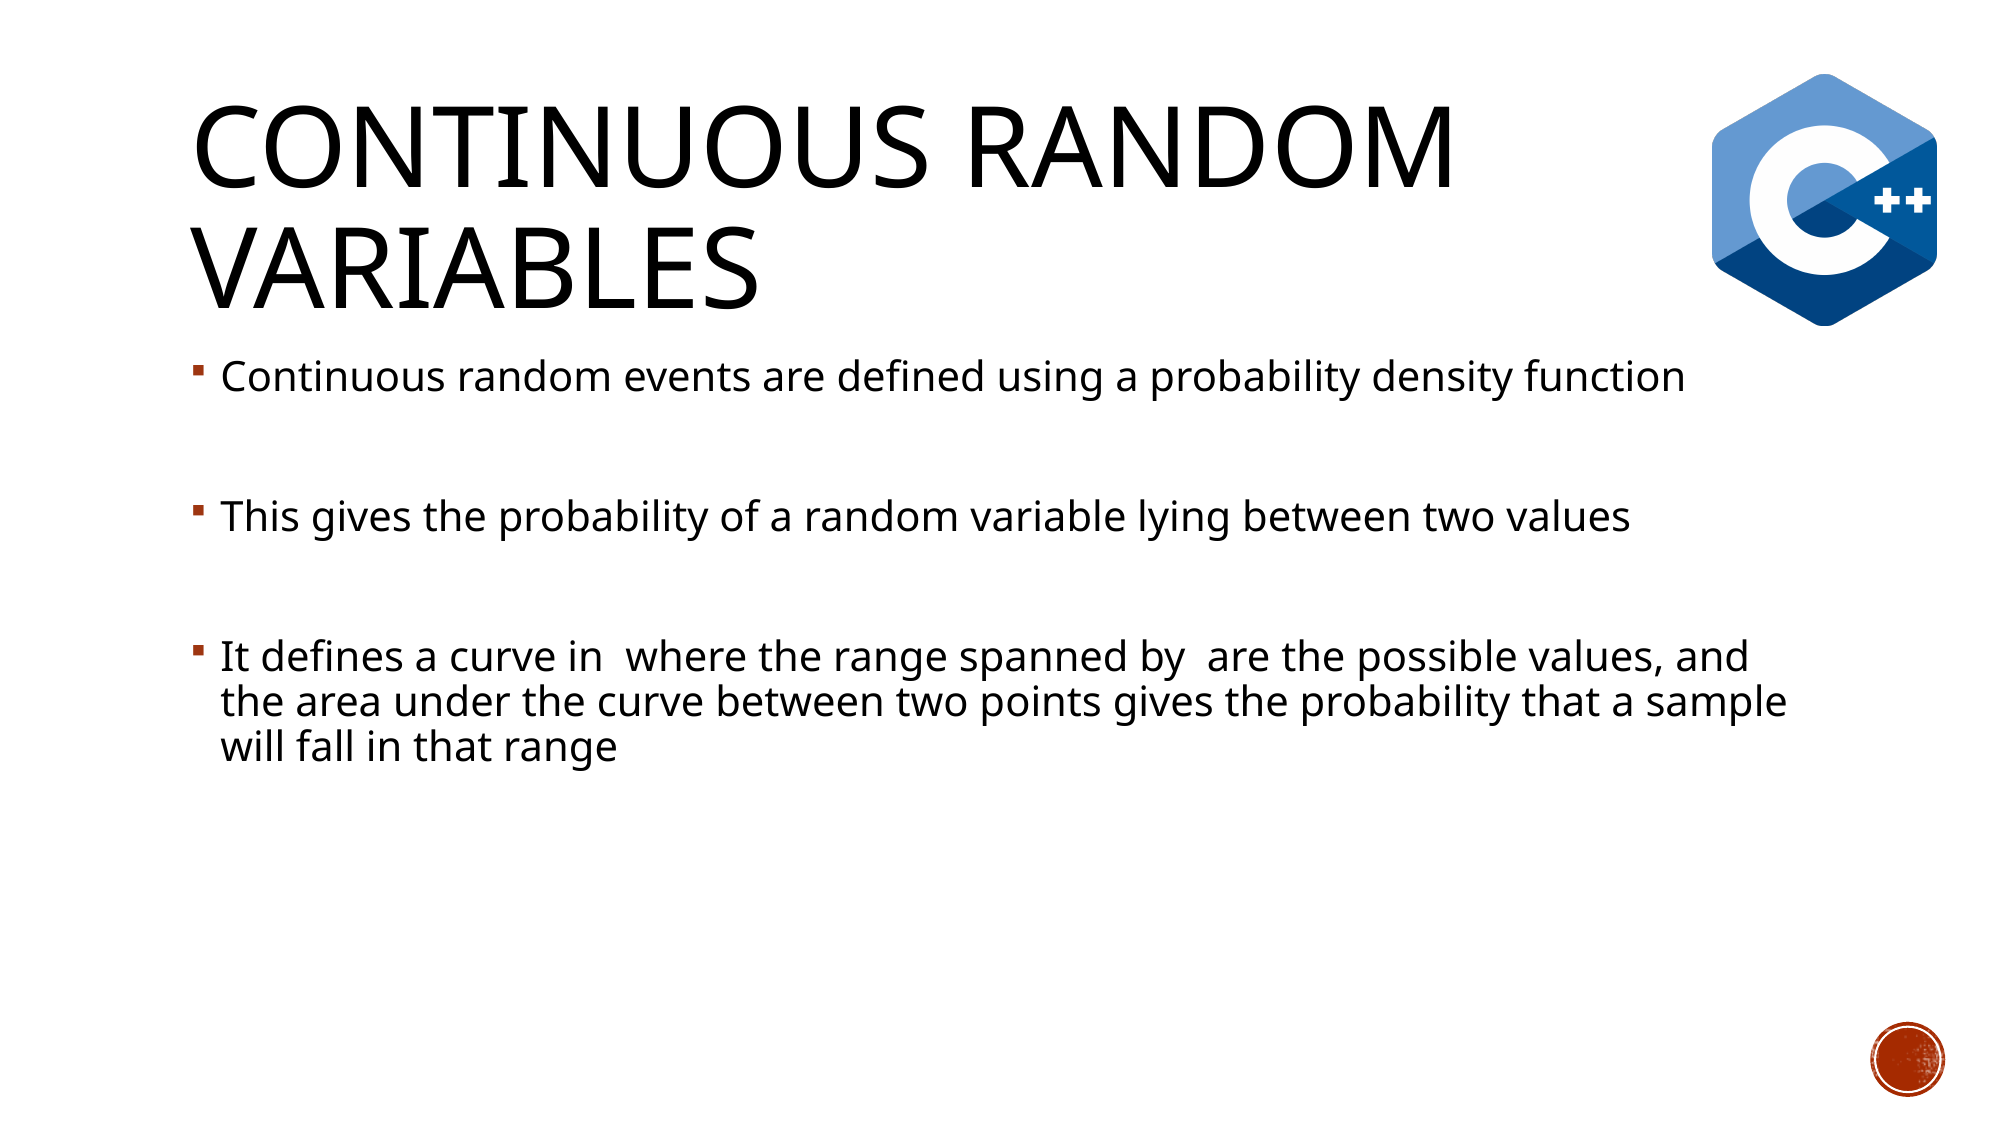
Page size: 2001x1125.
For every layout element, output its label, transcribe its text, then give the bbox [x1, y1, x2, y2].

title Continuous random variables [175, 79, 1826, 344]
picture [1712, 74, 1937, 326]
